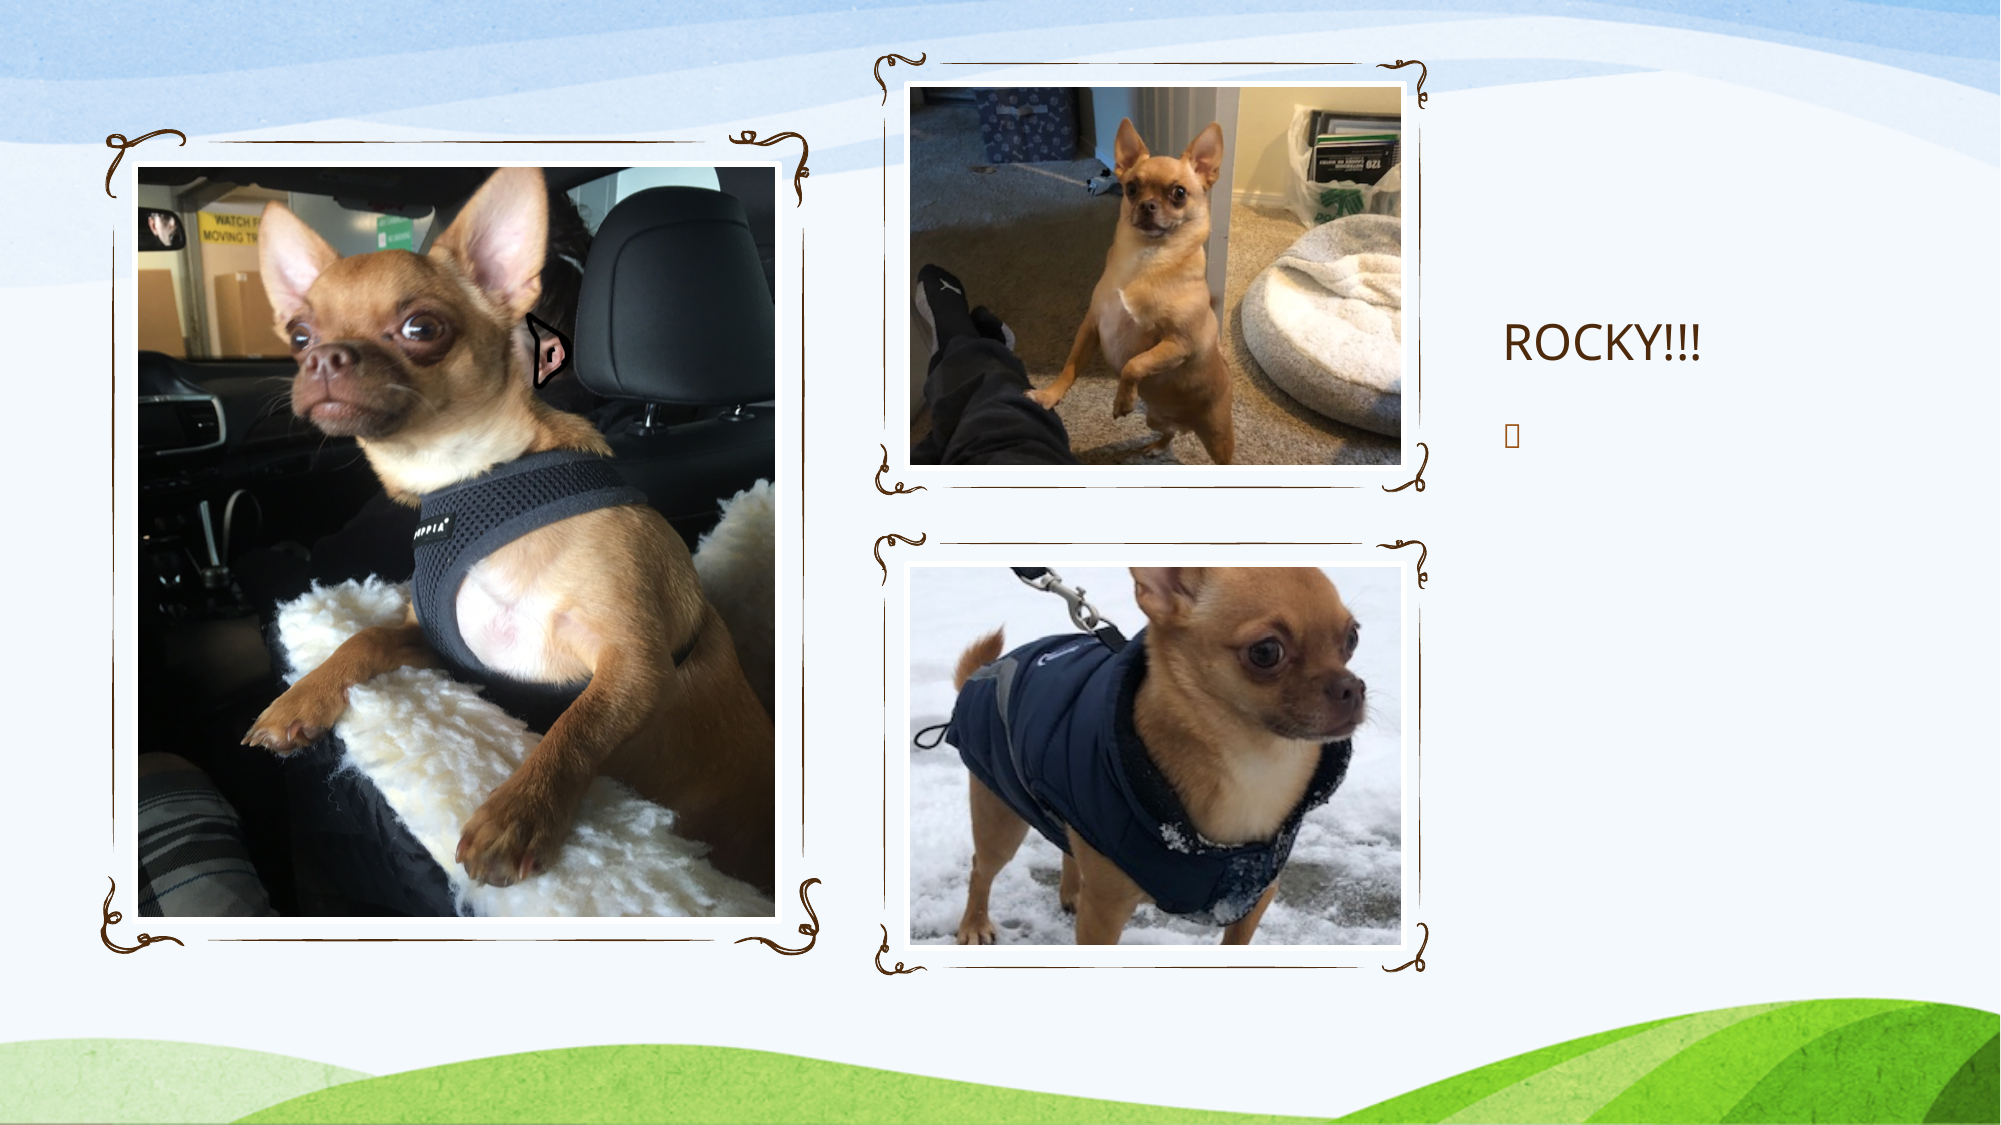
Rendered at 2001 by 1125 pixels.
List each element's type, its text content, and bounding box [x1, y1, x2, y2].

title ROCKY!!! [1487, 69, 1863, 379]
list  [1487, 407, 1863, 941]
picture [0, 0, 2001, 1125]
